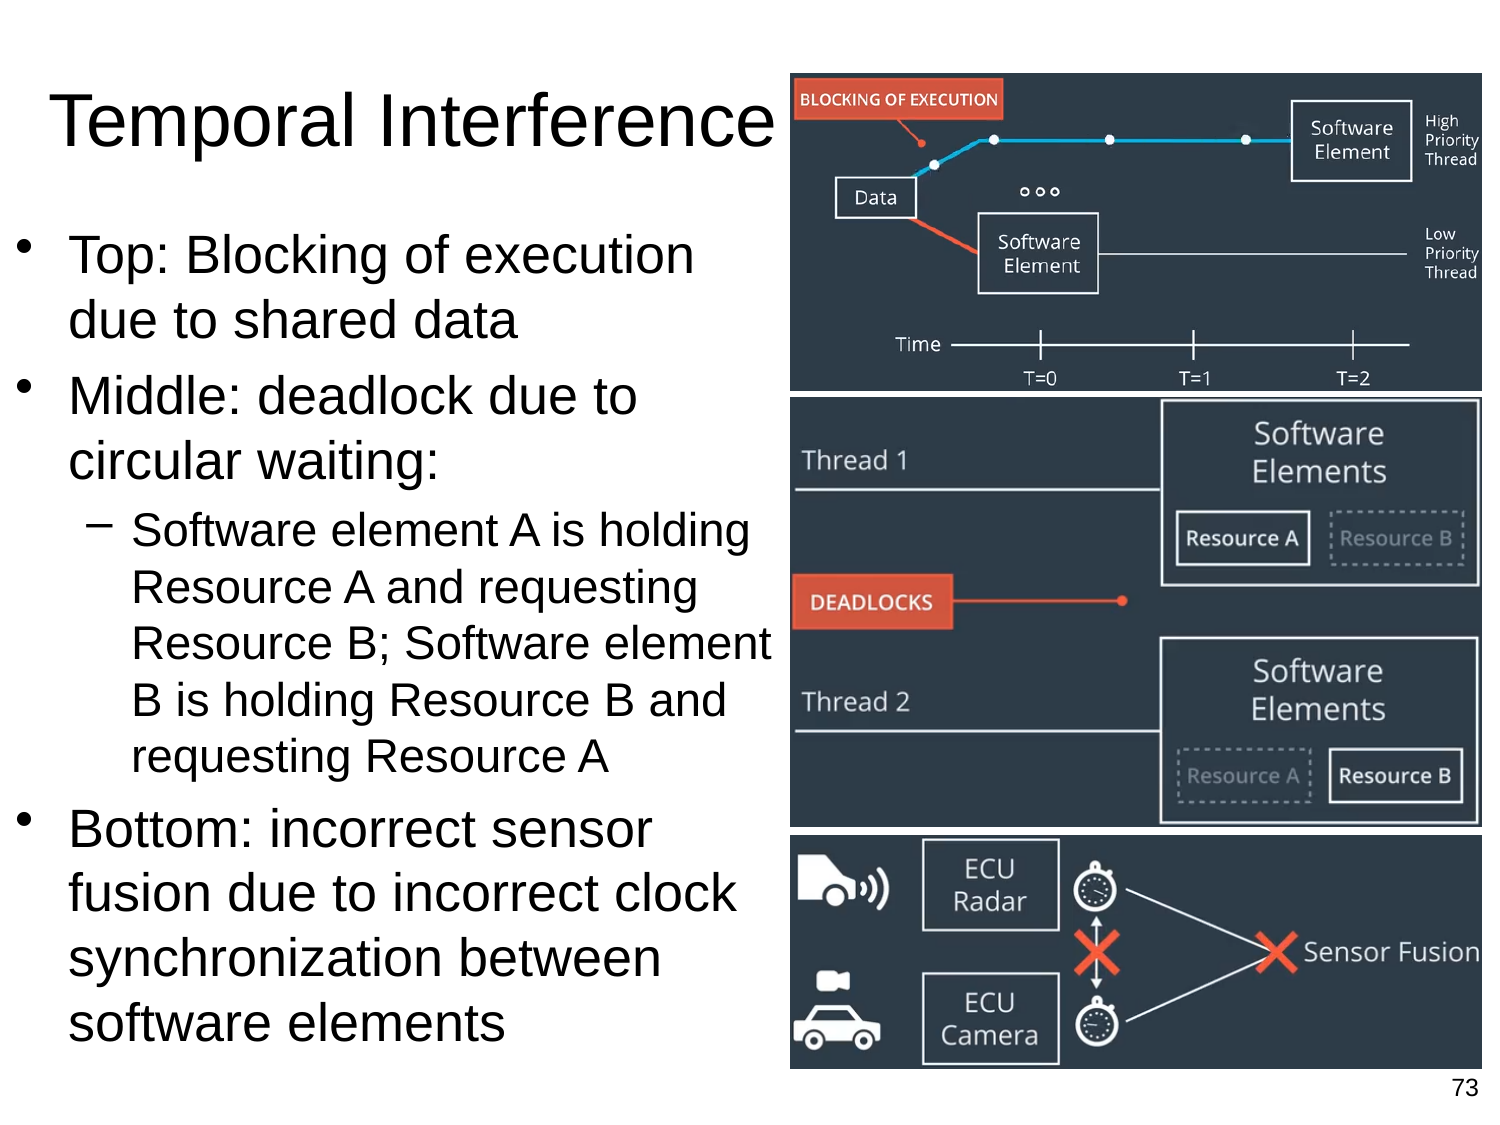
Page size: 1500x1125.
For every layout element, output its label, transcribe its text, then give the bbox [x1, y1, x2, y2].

title Temporal Interference [5, 44, 822, 188]
list Top: Blocking of execution due to shared data Middle: deadlock due to circular waiting: Software element A is holding Resource A and requesting Resource B; Software element B is holding Resource B and requesting Resource A Bottom: incorrect sensor fusion due to incorrect clock synchronization between software elements [0, 212, 791, 1105]
picture [790, 73, 1482, 392]
picture [790, 834, 1482, 1069]
slide_number 73 [1143, 1063, 1495, 1105]
picture [790, 397, 1482, 827]
